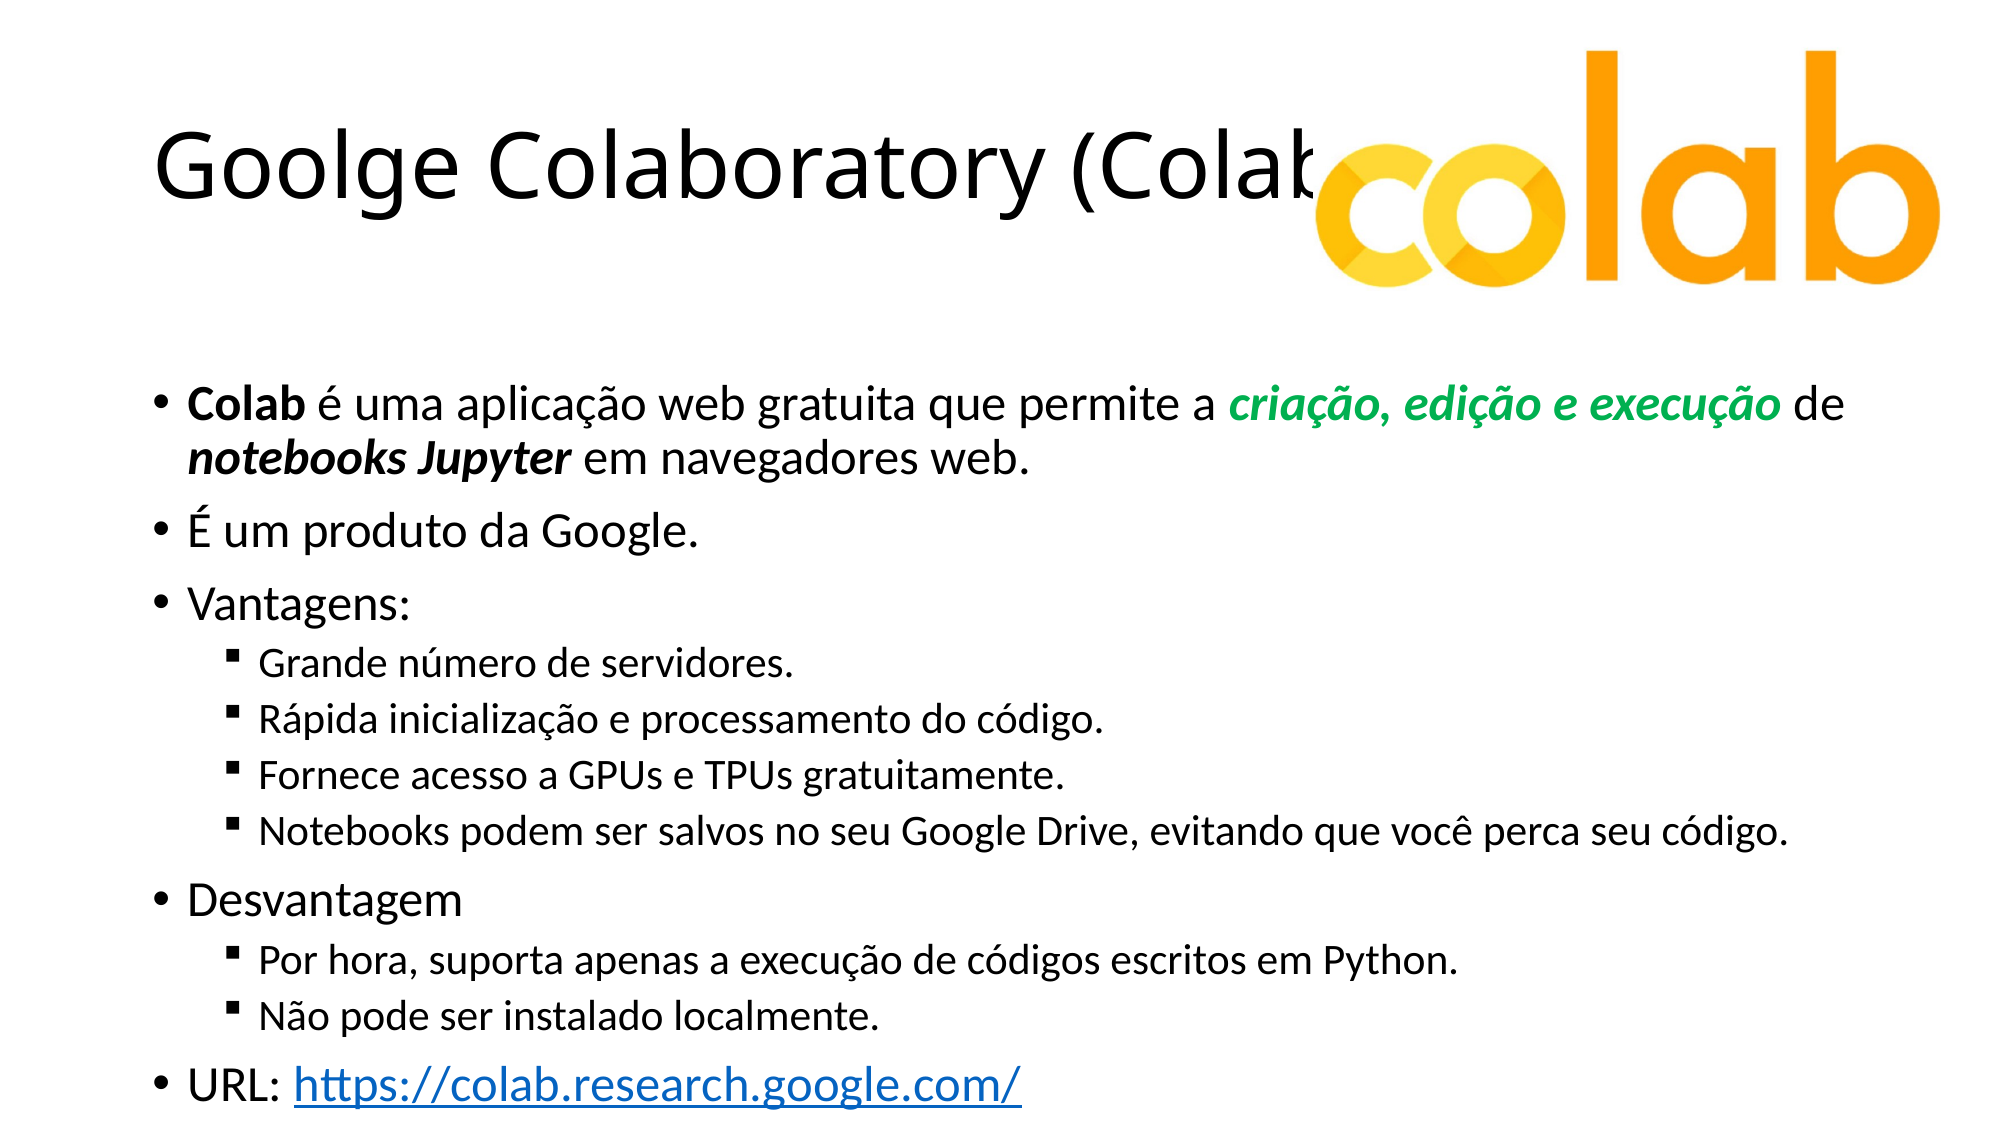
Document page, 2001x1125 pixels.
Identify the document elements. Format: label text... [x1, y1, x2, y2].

title Goolge Colaboratory (Colab) [137, 59, 1312, 278]
list Colab é uma aplicação web gratuita que permite a criação, edição e execução de notebooks Jupyter em navegadores web. É um produto da Google. Vantagens: Grande número de servidores. Rápida inicialização e processamento do código. Fornece acesso a GPUs e TPUs gratuitamente. Notebooks podem ser salvos no seu Google Drive, evitando que você perca seu código. Desvantagem Por hora, suporta apenas a execução de códigos escritos em Python. Não pode ser instalado localmente. URL: https://colab.research.google.com/ [137, 369, 1968, 1125]
picture [1312, 46, 1948, 291]
